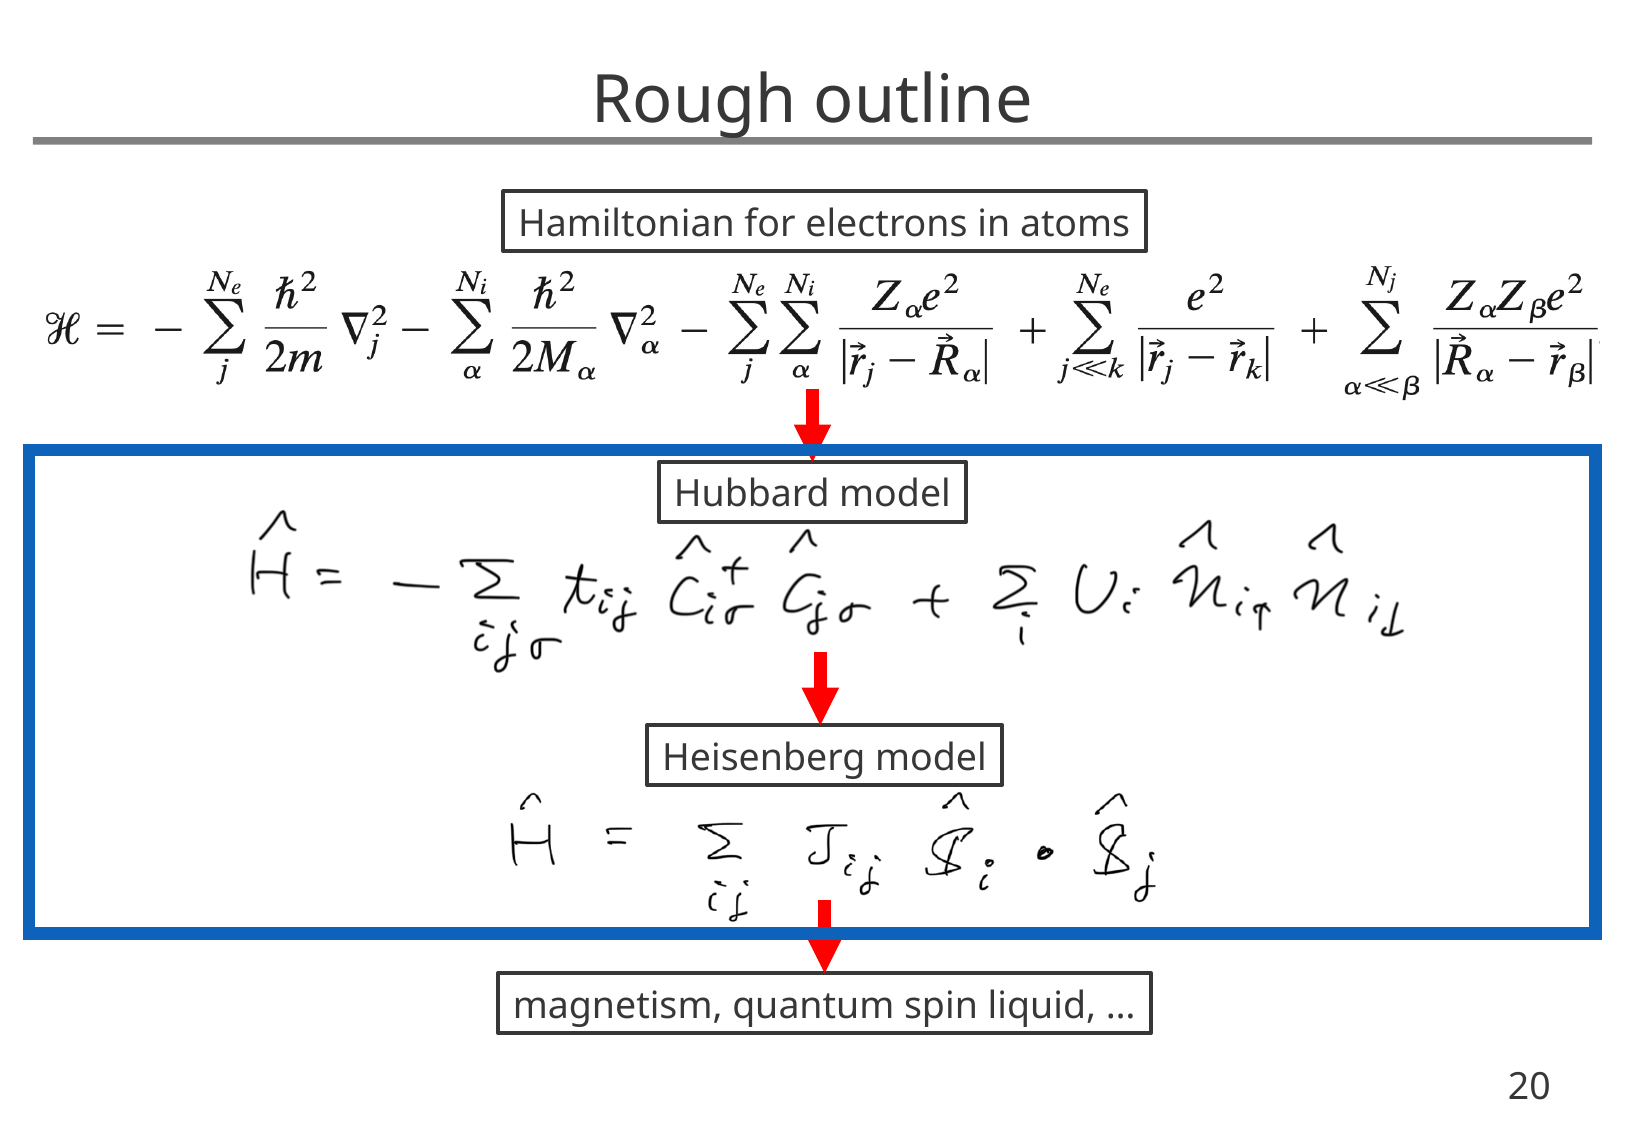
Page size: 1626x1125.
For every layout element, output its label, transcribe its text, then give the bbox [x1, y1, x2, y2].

text_box magnetism, quantum spin liquid, … [498, 976, 1152, 1033]
picture [187, 774, 1463, 976]
text_box [28, 449, 1597, 935]
title Rough outline [44, 48, 1581, 130]
slide_number 20 [1462, 1054, 1597, 1107]
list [15, 488, 1554, 741]
picture [43, 260, 1600, 409]
text_box Hamiltonian for electrons in atoms [503, 191, 1146, 252]
